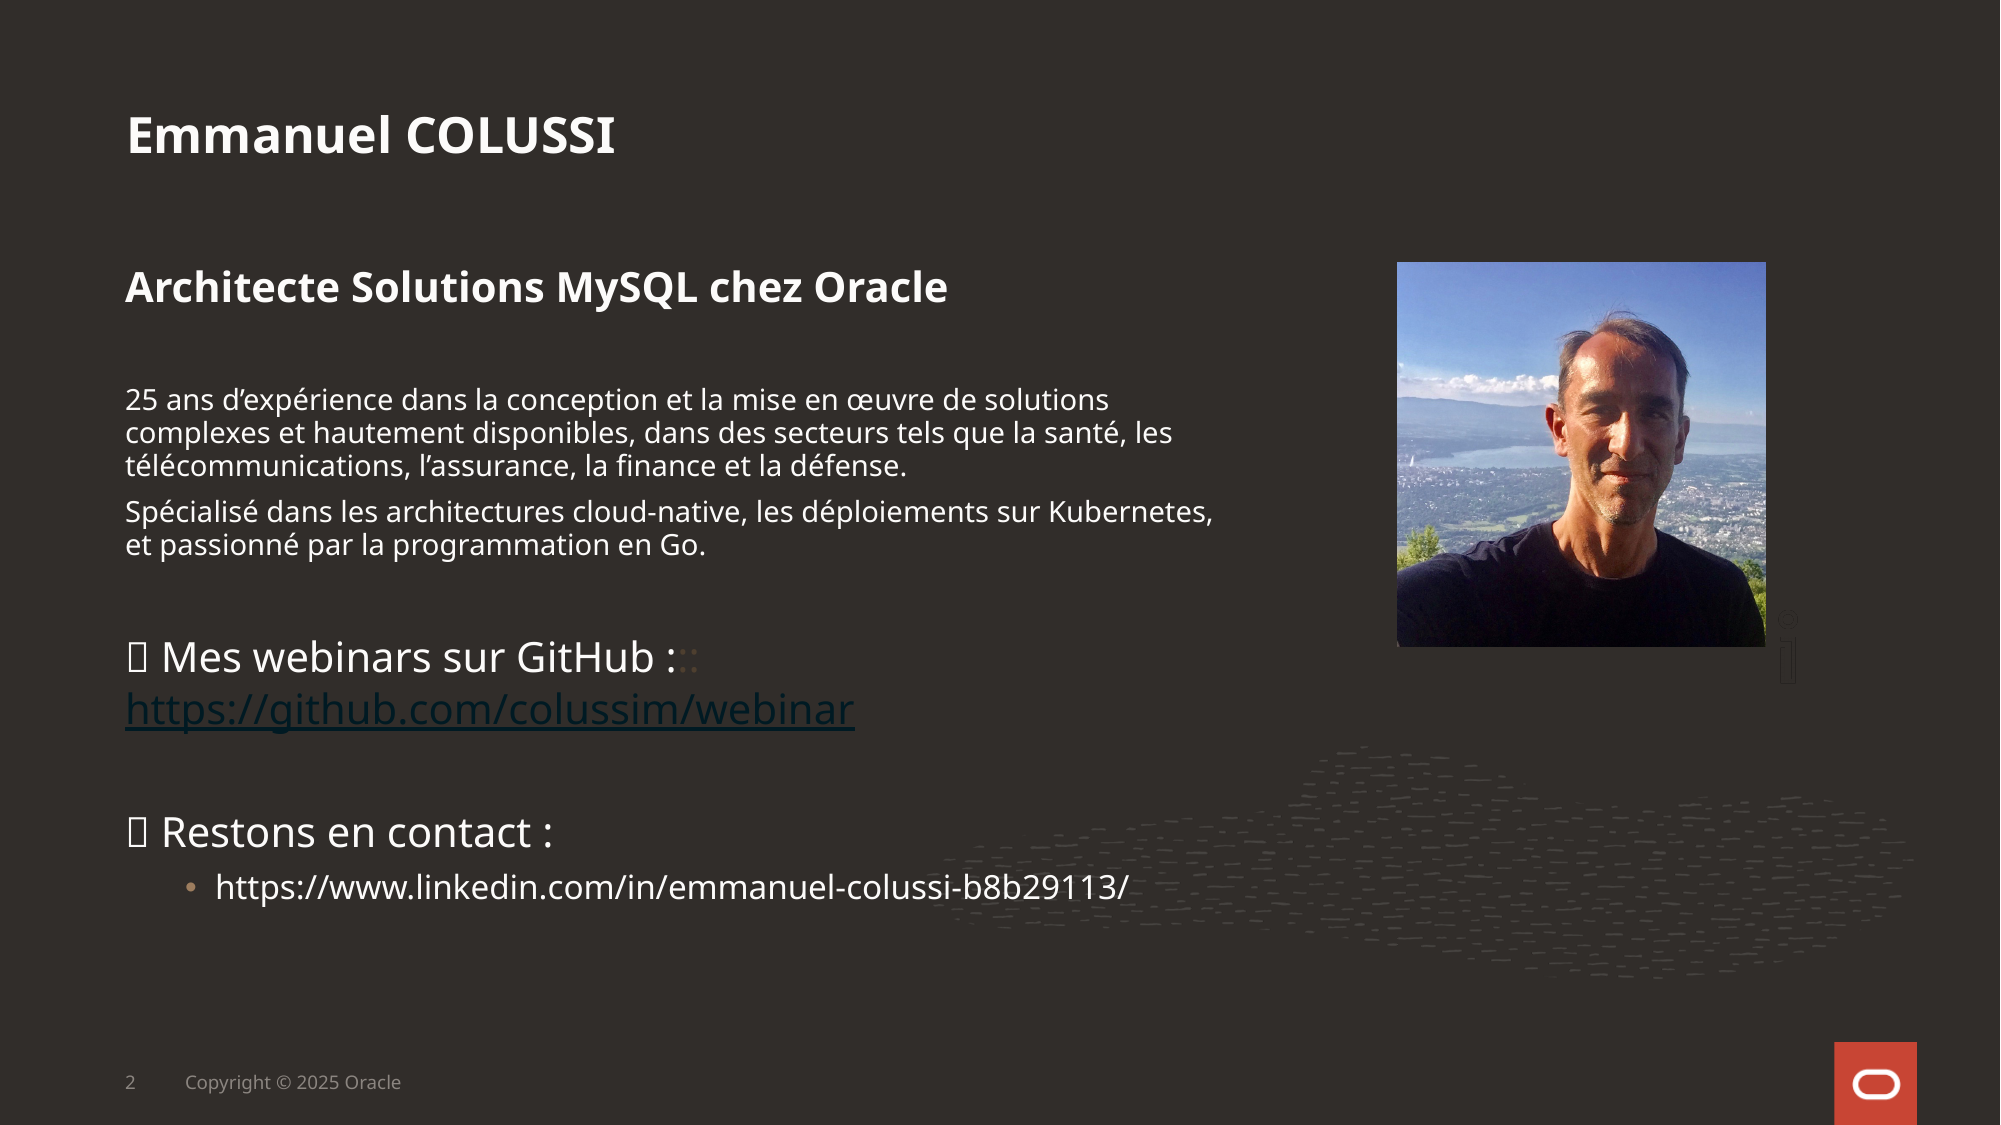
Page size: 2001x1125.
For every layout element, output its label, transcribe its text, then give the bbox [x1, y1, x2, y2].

footer Copyright © 2025 Oracle [185, 1053, 1128, 1114]
slide_number 2 [125, 1053, 185, 1114]
picture [1243, 262, 1917, 1001]
title Emmanuel COLUSSI [126, 29, 1877, 165]
list Architecte Solutions MySQL chez Oracle 25 ans d’expérience dans la conception et la mise en œuvre de solutions complexes et hautement disponibles, dans des secteurs tels que la santé, les télécommunications, l’assurance, la finance et la défense. Spécialisé dans les architectures cloud-native, les déploiements sur Kubernetes, et passionné par la programmation en Go. 📂 Mes webinars sur GitHub ::: https://github.com/colussim/webinar 🤝 Restons en contact : https://www.linkedin.com/in/emmanuel-colussi-b8b29113/ [125, 264, 1243, 1004]
